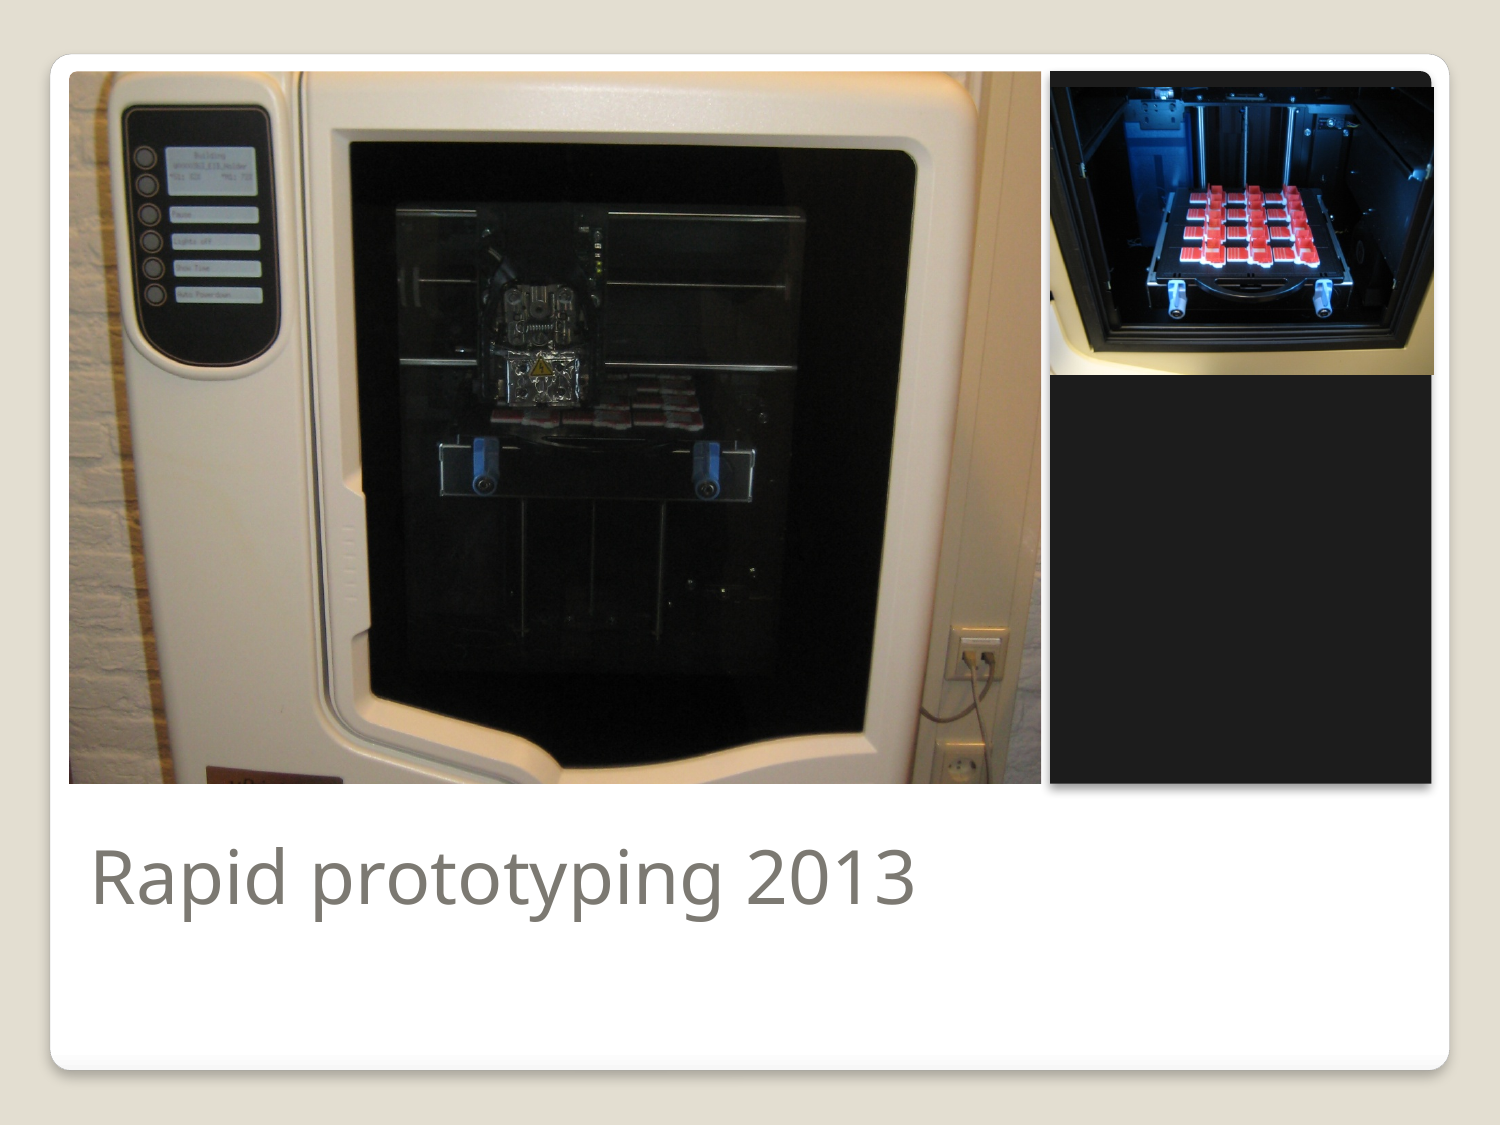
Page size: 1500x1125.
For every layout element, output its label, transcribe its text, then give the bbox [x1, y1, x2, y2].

picture [68, 71, 1042, 785]
title Rapid prototyping 2013 [75, 822, 1425, 995]
picture [1049, 87, 1434, 376]
